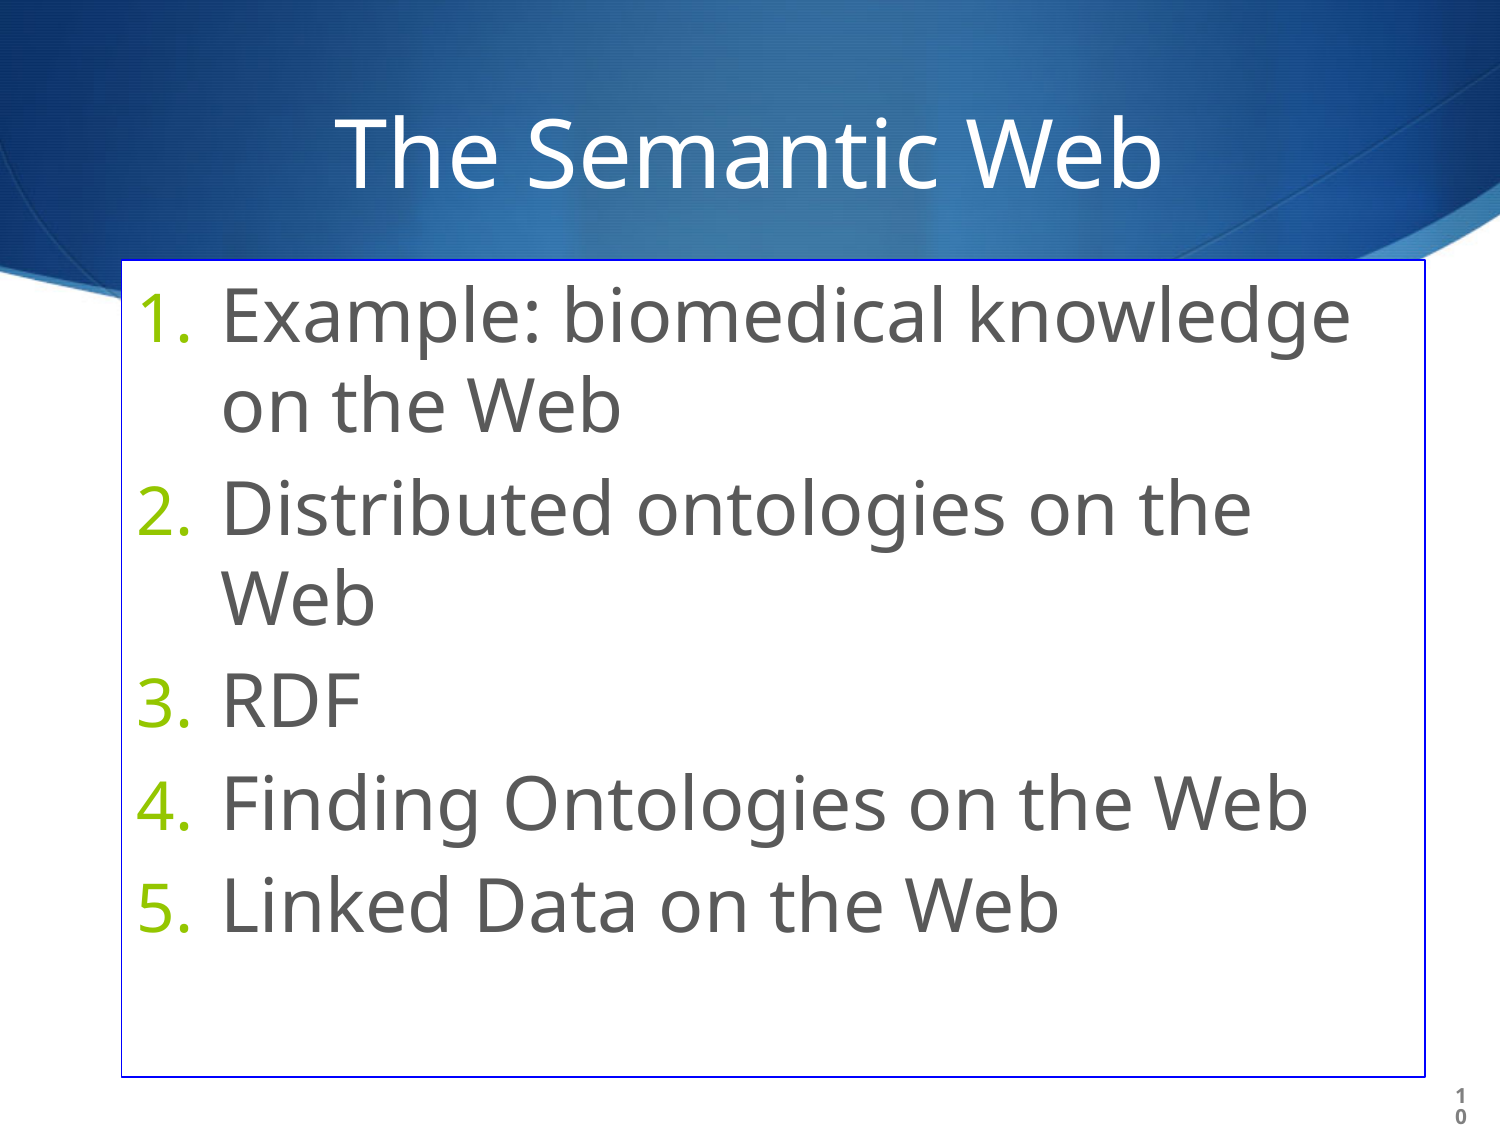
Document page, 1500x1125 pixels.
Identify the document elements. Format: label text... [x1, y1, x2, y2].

slide_number 105 [1440, 1075, 1489, 1118]
picture [0, 0, 1500, 1125]
title The Semantic Web [75, 56, 1425, 245]
list Example: biomedical knowledge on the Web Distributed ontologies on the Web RDF Finding Ontologies on the Web Linked Data on the Web [121, 260, 1425, 1078]
